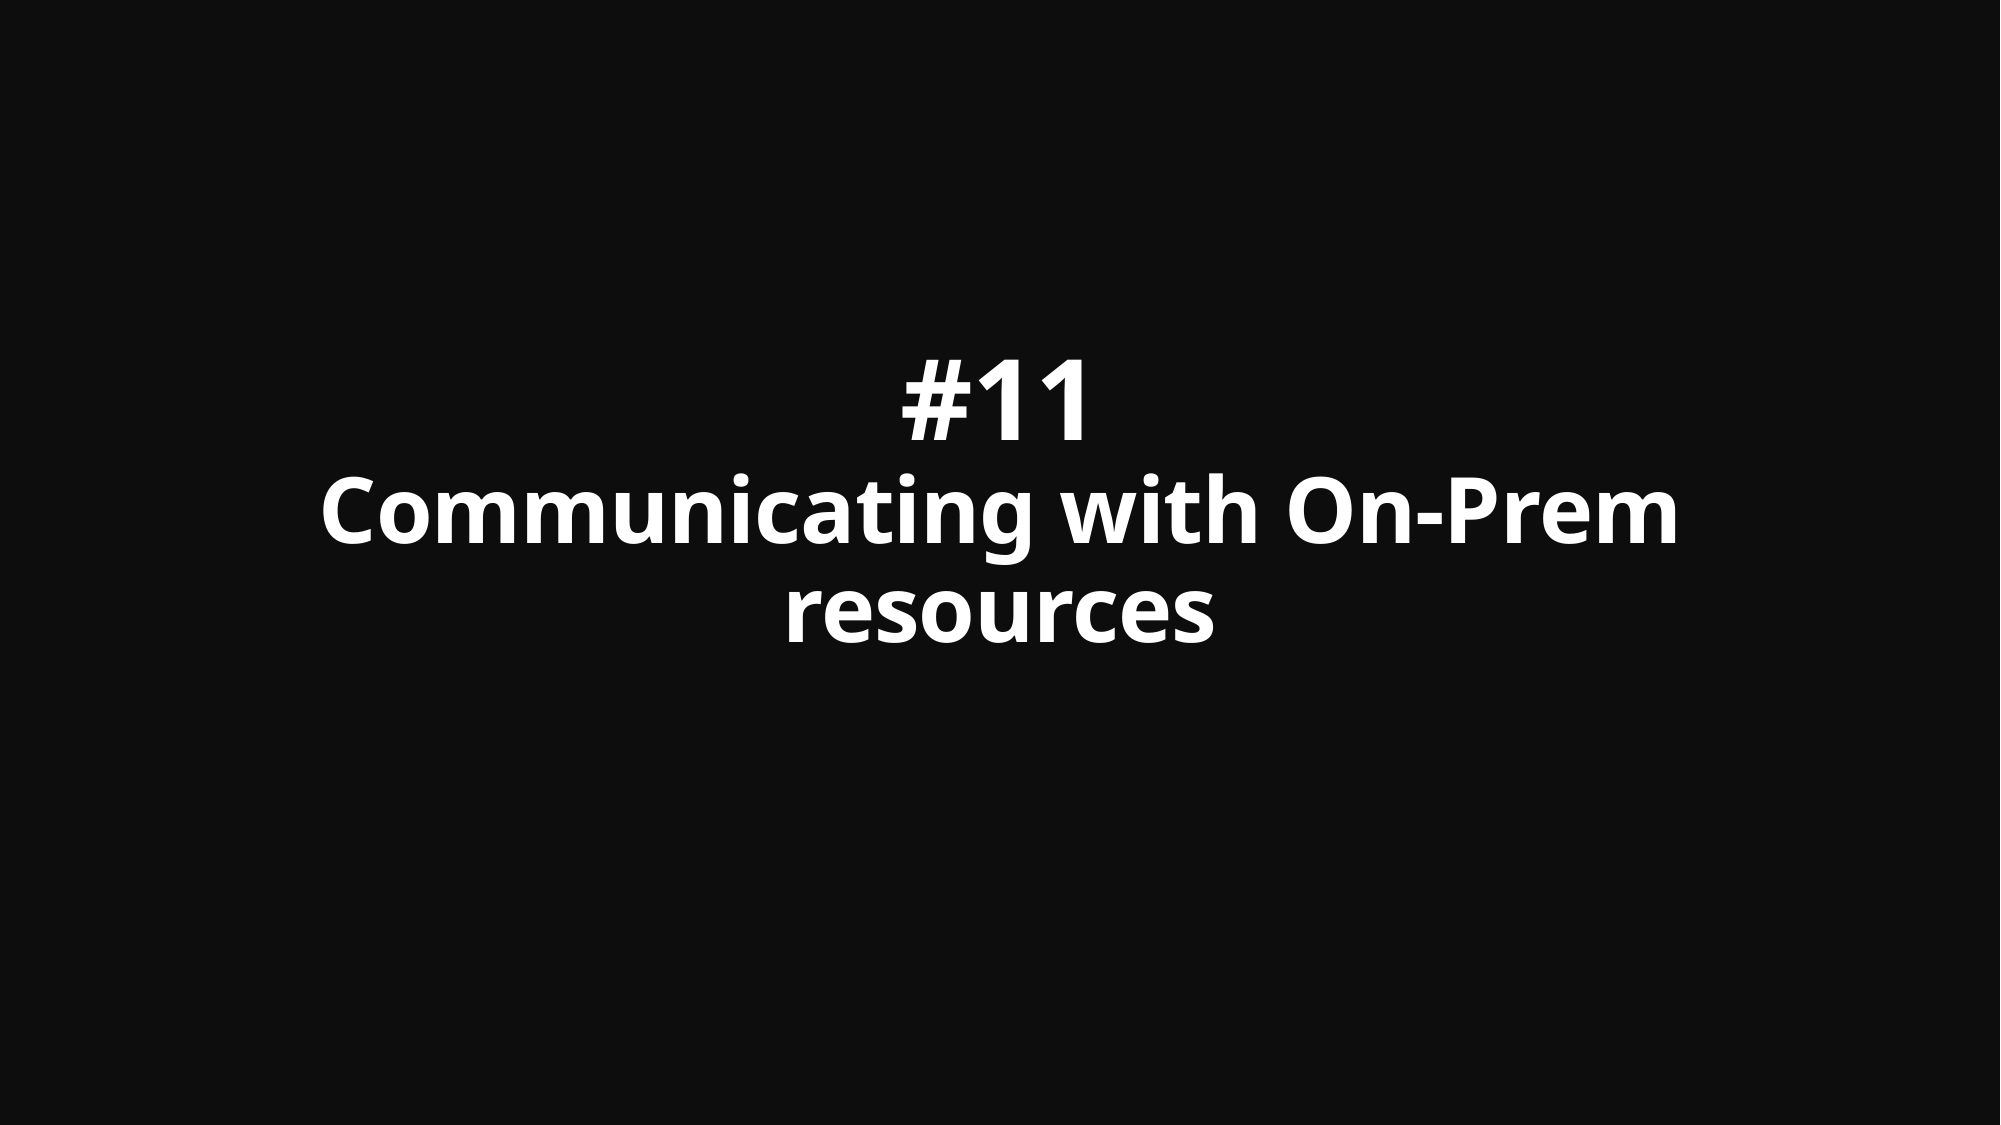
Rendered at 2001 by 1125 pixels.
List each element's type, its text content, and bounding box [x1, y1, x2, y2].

title #11 Communicating with On-Prem resources [93, 439, 1907, 663]
